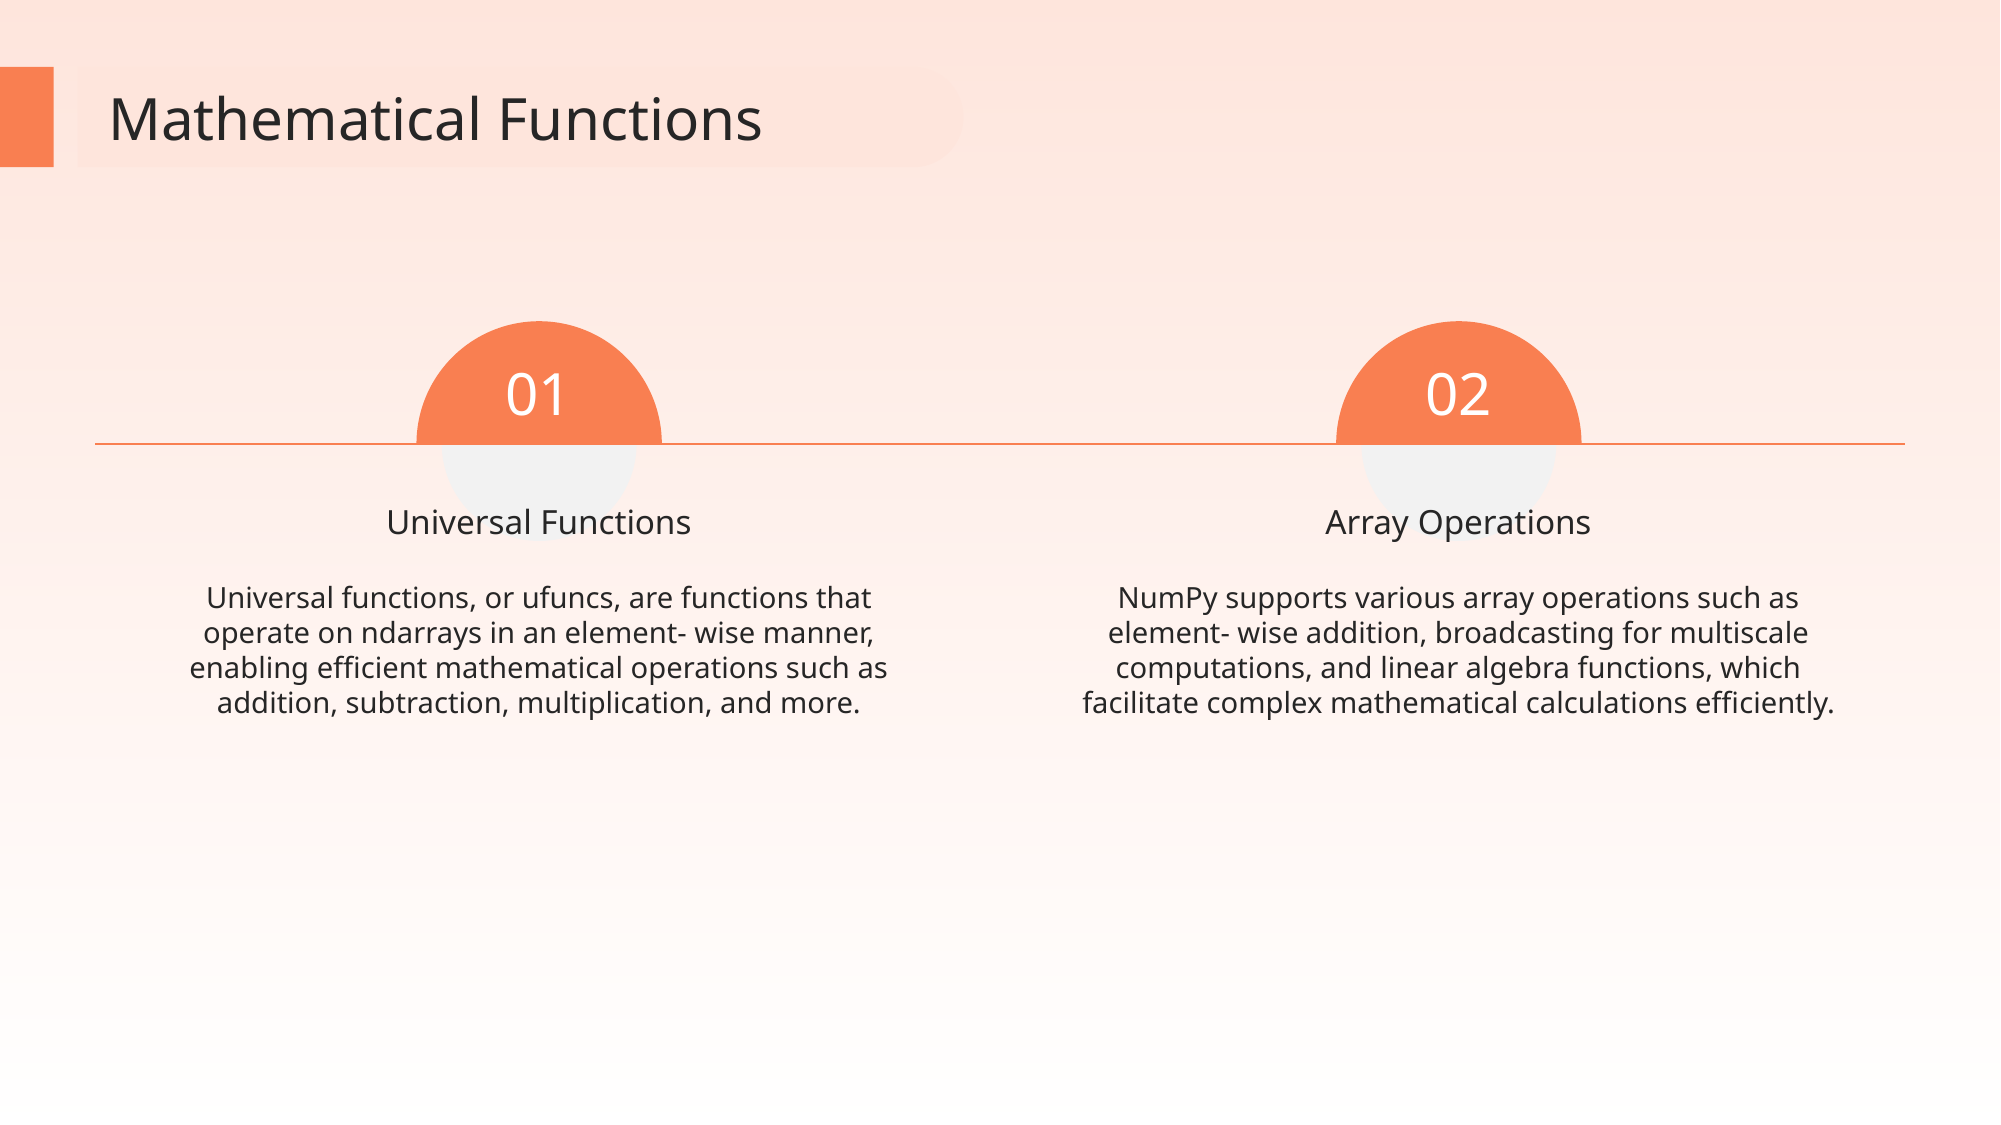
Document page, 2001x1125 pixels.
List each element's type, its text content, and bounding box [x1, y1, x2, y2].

text_box Universal Functions [155, 485, 923, 557]
text_box Mathematical Functions [108, 78, 1890, 156]
text_box NumPy supports various array operations such as element- wise addition, broadcasting for multiscale computations, and linear algebra functions, which facilitate complex mathematical calculations efficiently. [1074, 579, 1843, 887]
text_box [416, 321, 662, 443]
text_box 02 [1399, 356, 1518, 416]
text_box [77, 66, 945, 168]
text_box Array Operations [1074, 485, 1843, 557]
text_box 01 [480, 356, 599, 416]
text_box Universal functions, or ufuncs, are functions that operate on ndarrays in an element- wise manner, enabling efficient mathematical operations such as addition, subtraction, multiplication, and more. [155, 579, 923, 887]
text_box [0, 66, 54, 168]
text_box [441, 445, 637, 485]
text_box [1336, 321, 1582, 443]
text_box [1361, 445, 1557, 485]
